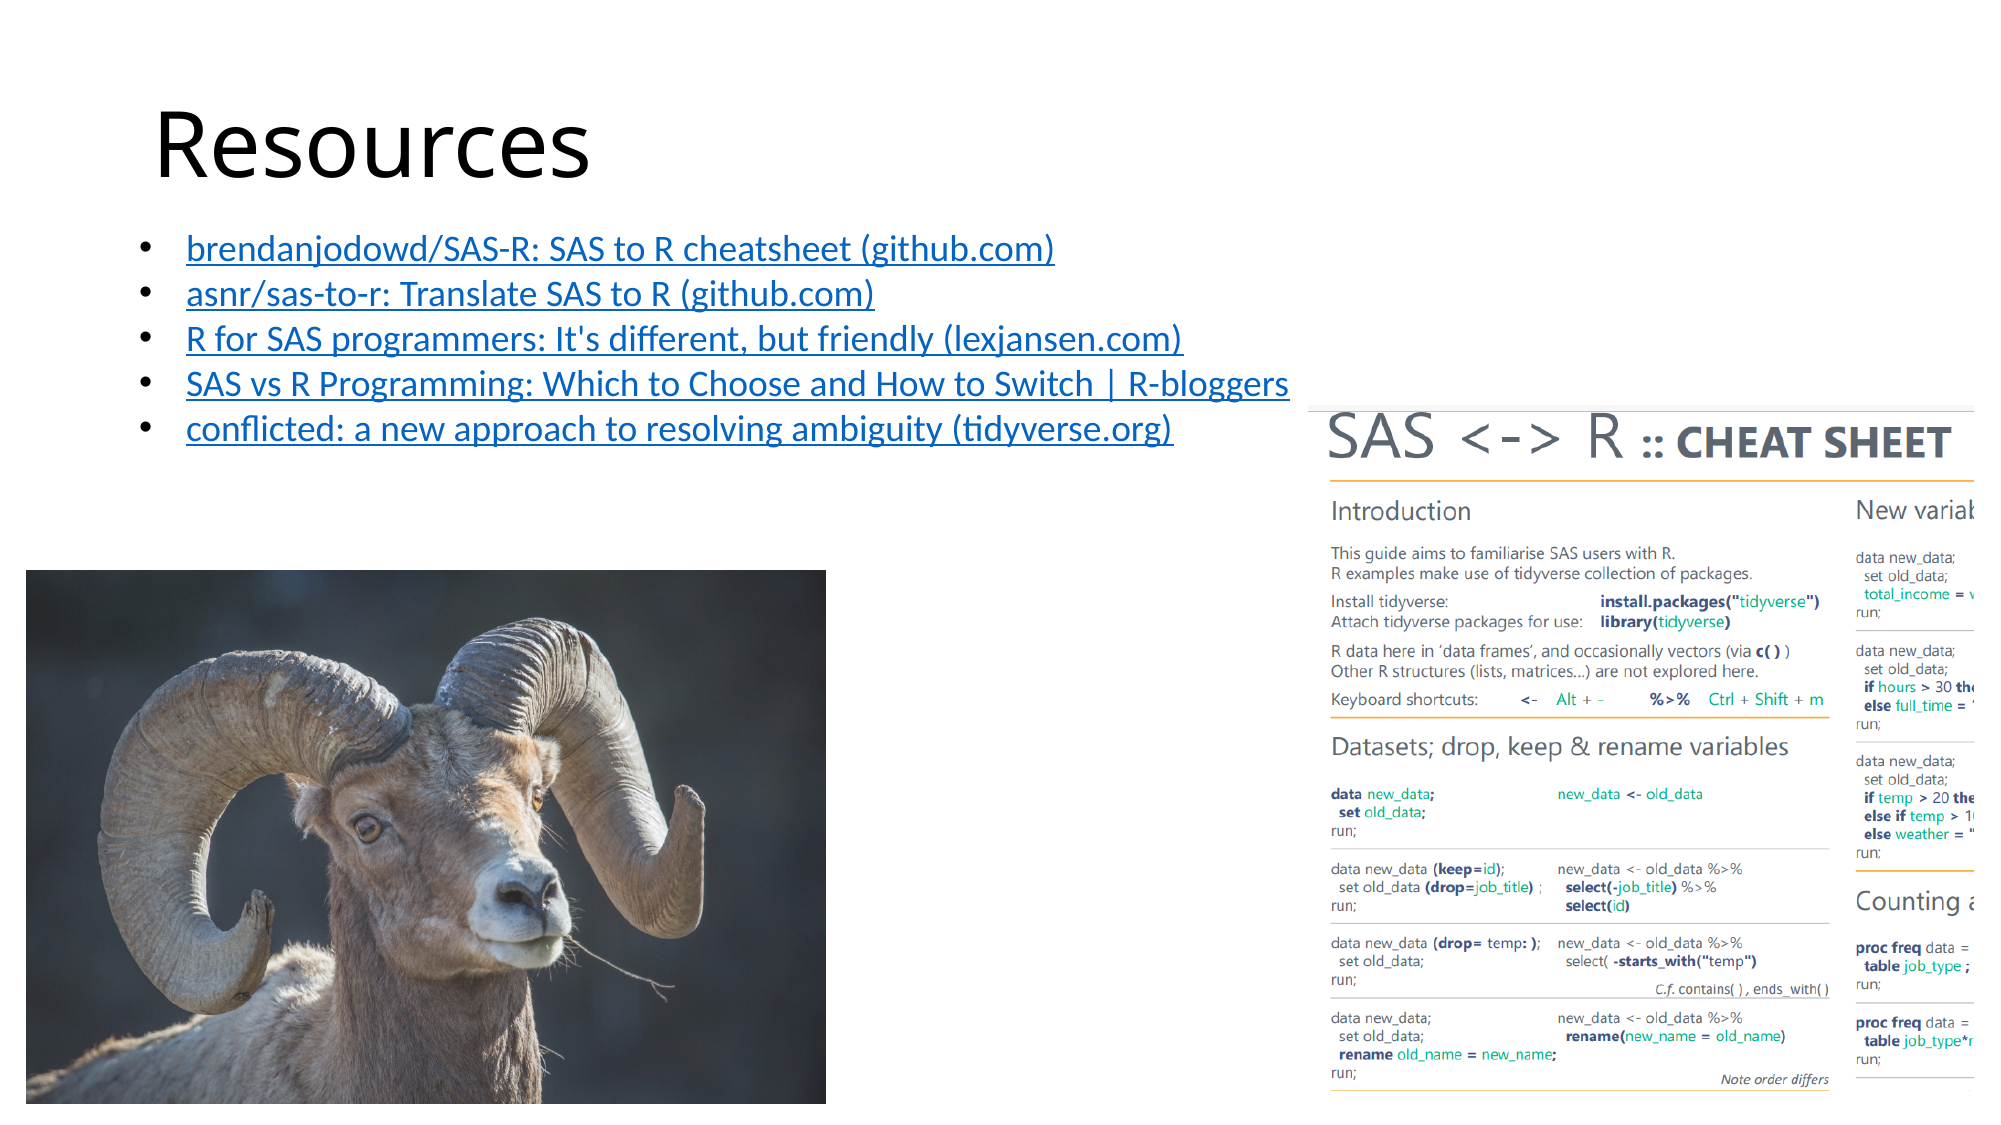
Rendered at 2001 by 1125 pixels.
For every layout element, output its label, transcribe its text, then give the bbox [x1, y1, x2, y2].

text_box brendanjodowd/SAS-R: SAS to R cheatsheet (github.com) asnr/sas-to-r: Translate SAS to R (github.com) R for SAS programmers: It's different, but friendly (lexjansen.com) SAS vs R Programming: Which to Choose and How to Switch | R-bloggers conflicted: a new approach to resolving ambiguity (tidyverse.org) [124, 216, 1850, 502]
title Resources [137, 59, 1863, 235]
picture [26, 570, 826, 1104]
picture [1308, 405, 1974, 1091]
